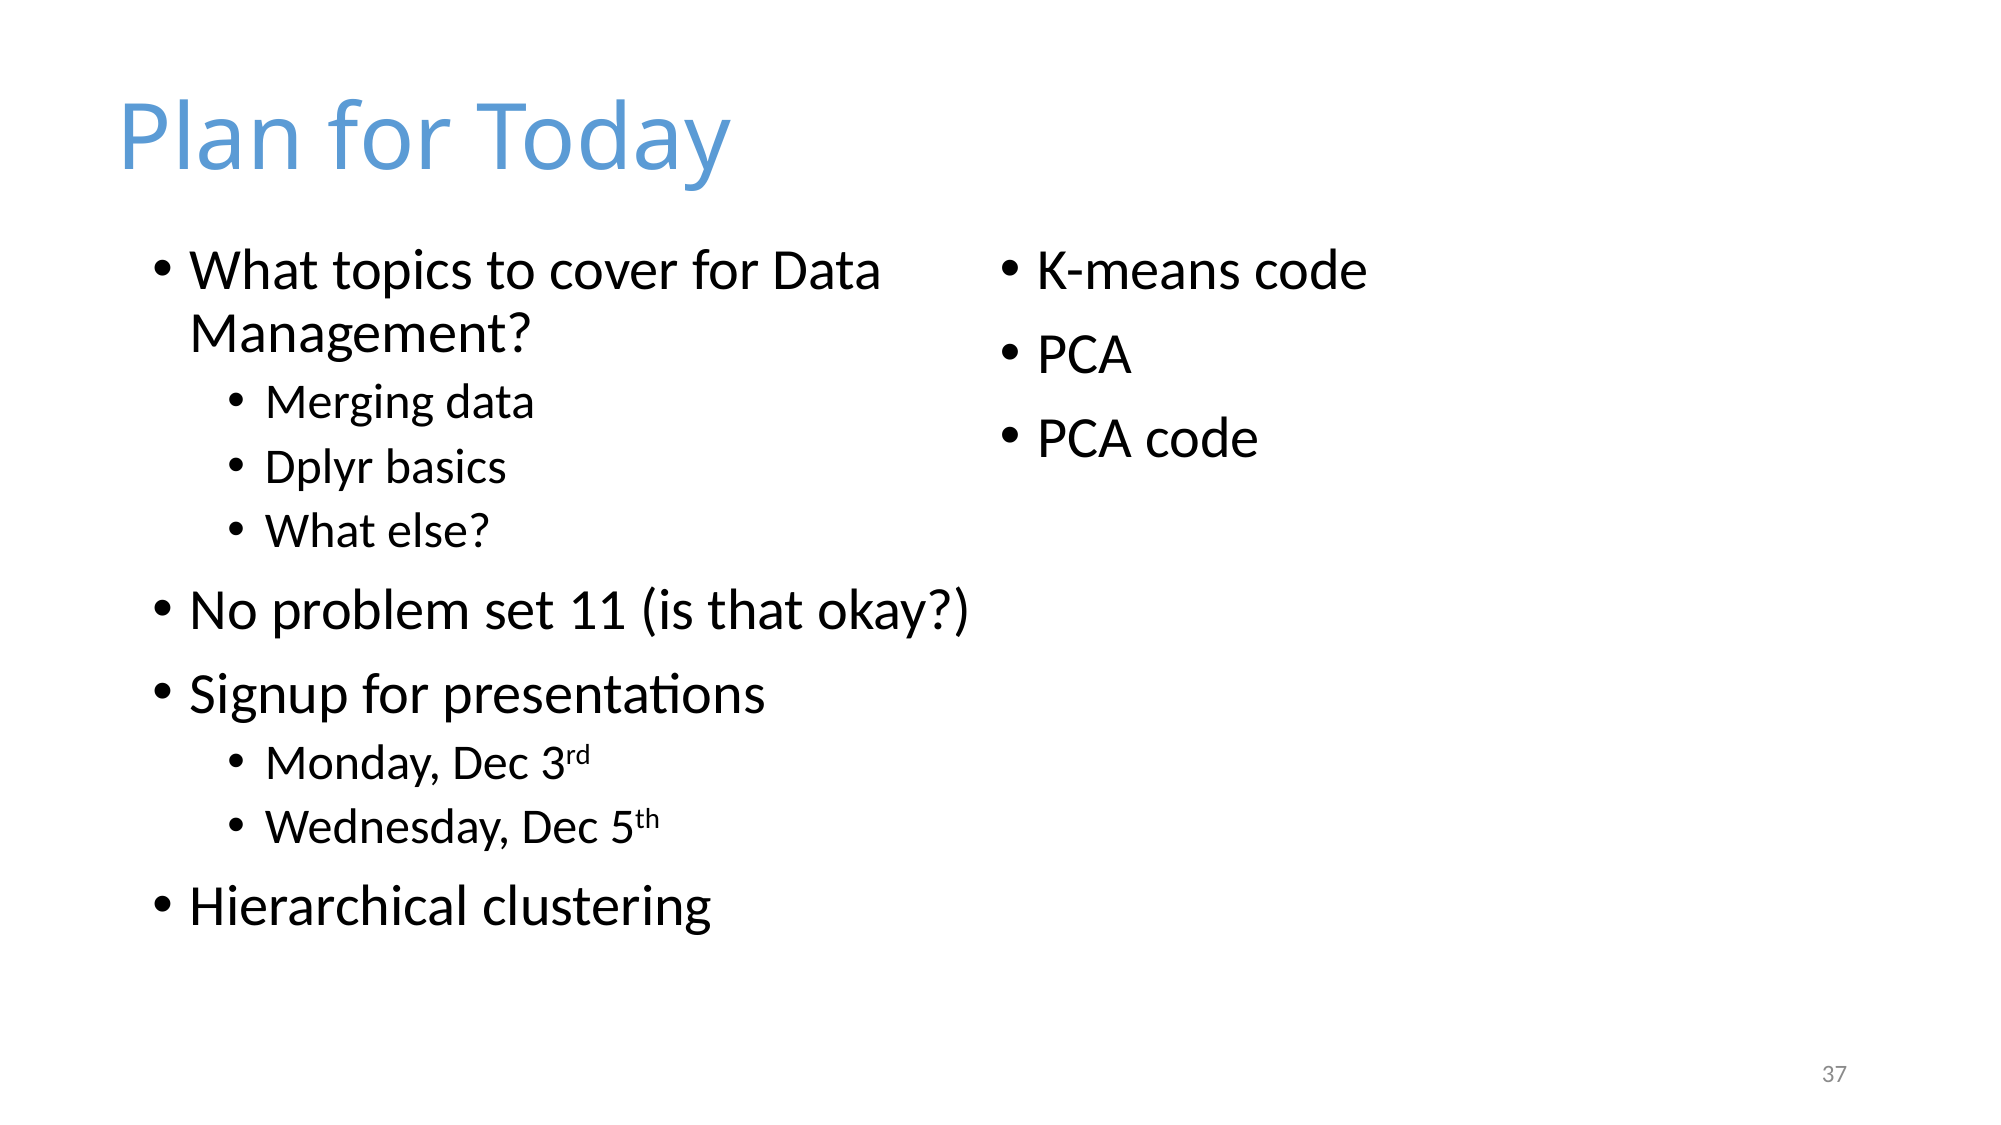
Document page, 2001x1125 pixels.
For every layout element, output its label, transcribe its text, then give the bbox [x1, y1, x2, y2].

text_box Plan for Today [101, 47, 1602, 232]
list What topics to cover for Data Management? Merging data Dplyr basics What else? No problem set 11 (is that okay?) Signup for presentations Monday, Dec 3rd Wednesday, Dec 5th Hierarchical clustering K-means code PCA PCA code [137, 231, 1863, 1014]
slide_number 37 [1412, 1042, 1863, 1103]
